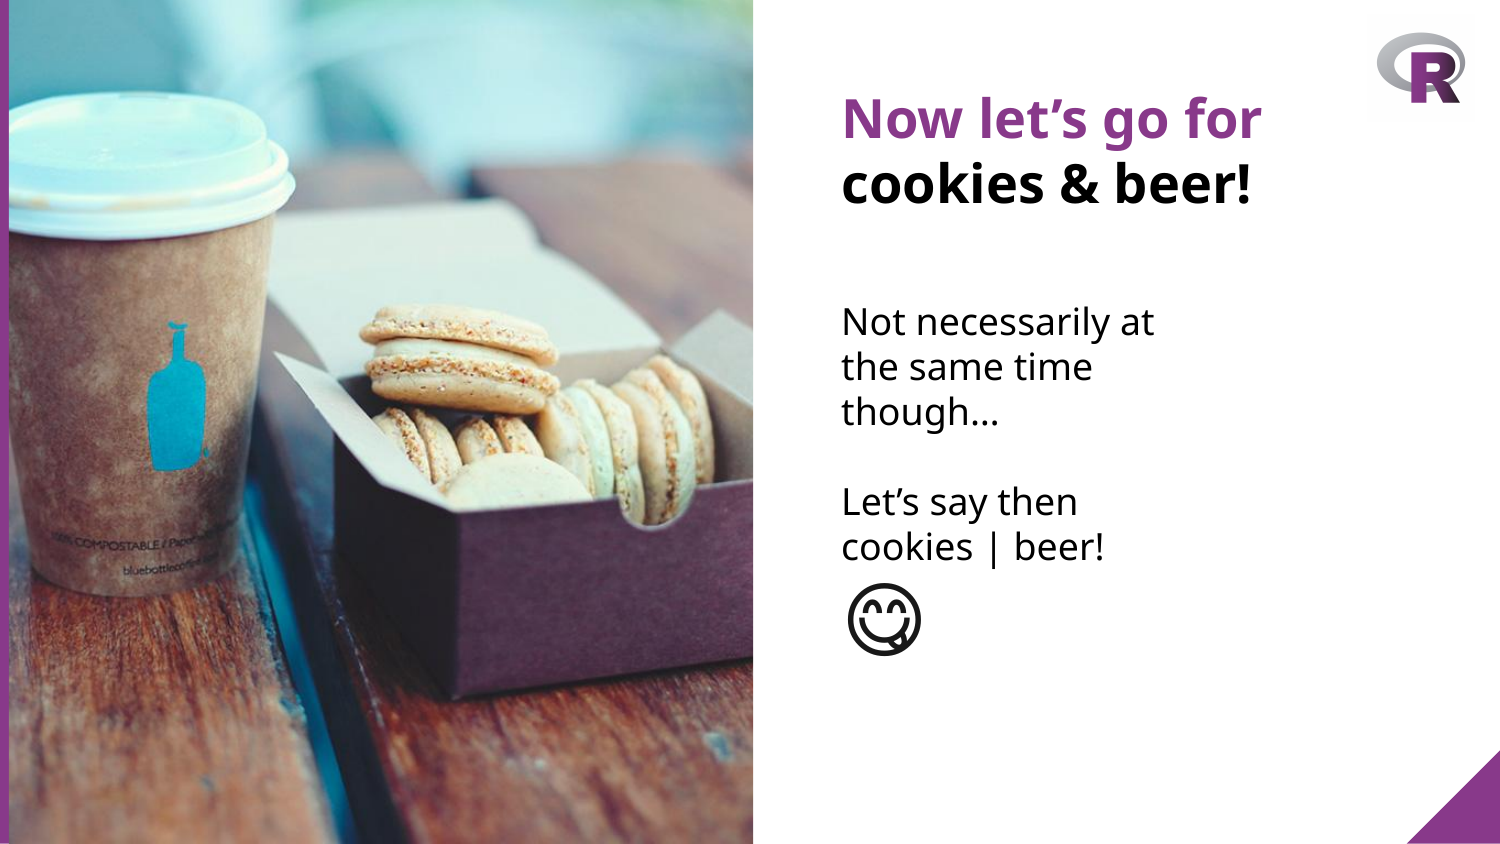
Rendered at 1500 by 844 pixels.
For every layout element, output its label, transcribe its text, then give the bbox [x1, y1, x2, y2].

list Not necessarily at the same time though… Let’s say then cookies | beer! 😋 [826, 282, 1234, 808]
title Now let’s go for cookies & beer! [826, 69, 1356, 210]
picture [1367, 14, 1475, 122]
picture [8, 0, 754, 844]
